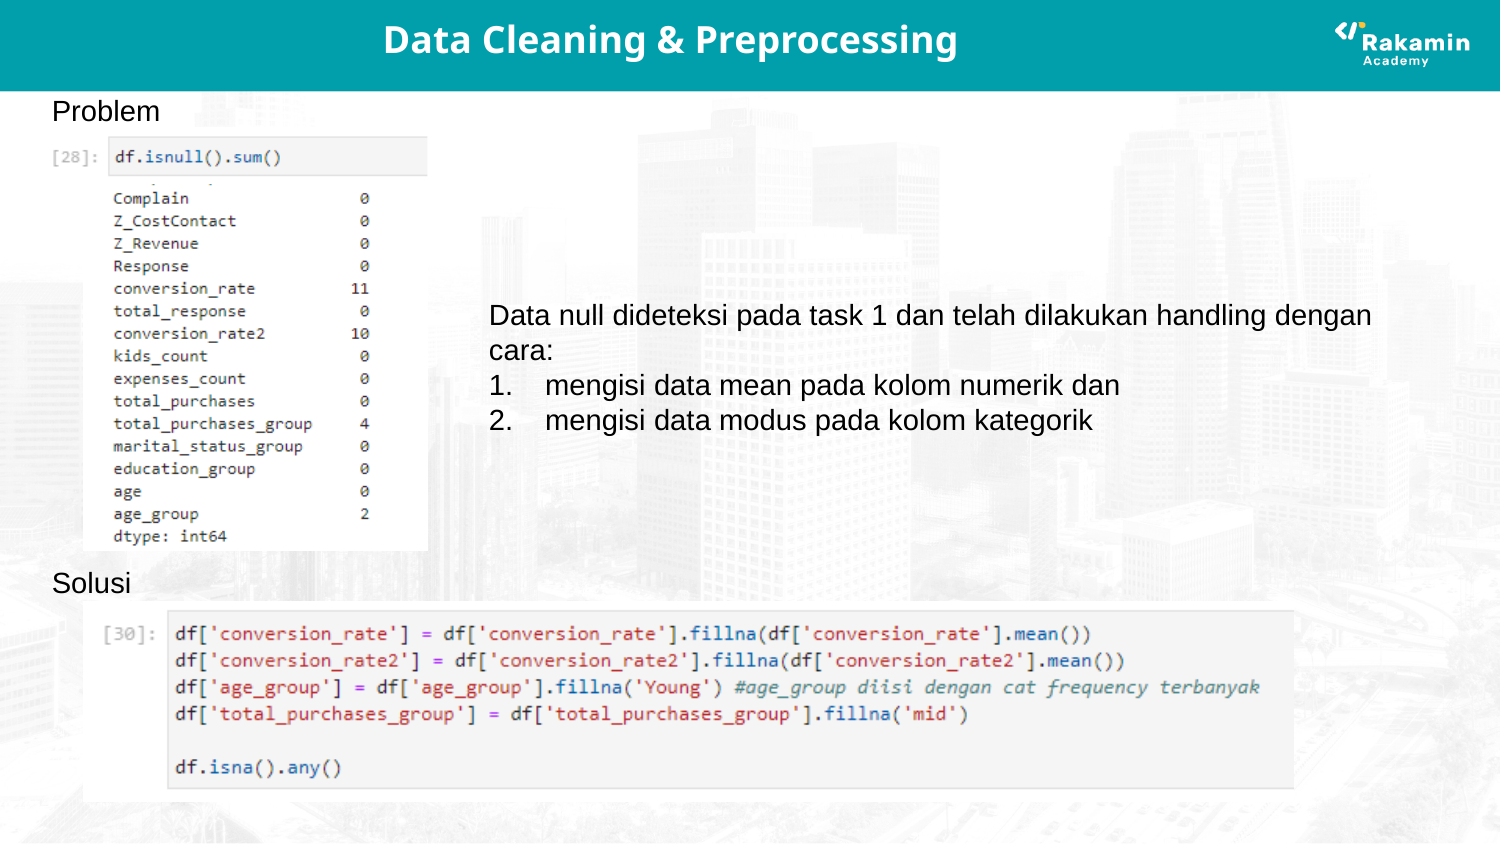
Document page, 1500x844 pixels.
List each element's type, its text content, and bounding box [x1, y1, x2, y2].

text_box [36, 84, 428, 551]
title Data Cleaning & Preprocessing [0, 0, 1342, 87]
text_box Data null dideteksi pada task 1 dan telah dilakukan handling dengan cara: mengisi data mean pada kolom numerik dan mengisi data modus pada kolom kategorik [474, 289, 1450, 444]
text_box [36, 556, 1294, 803]
picture [0, 0, 1500, 844]
